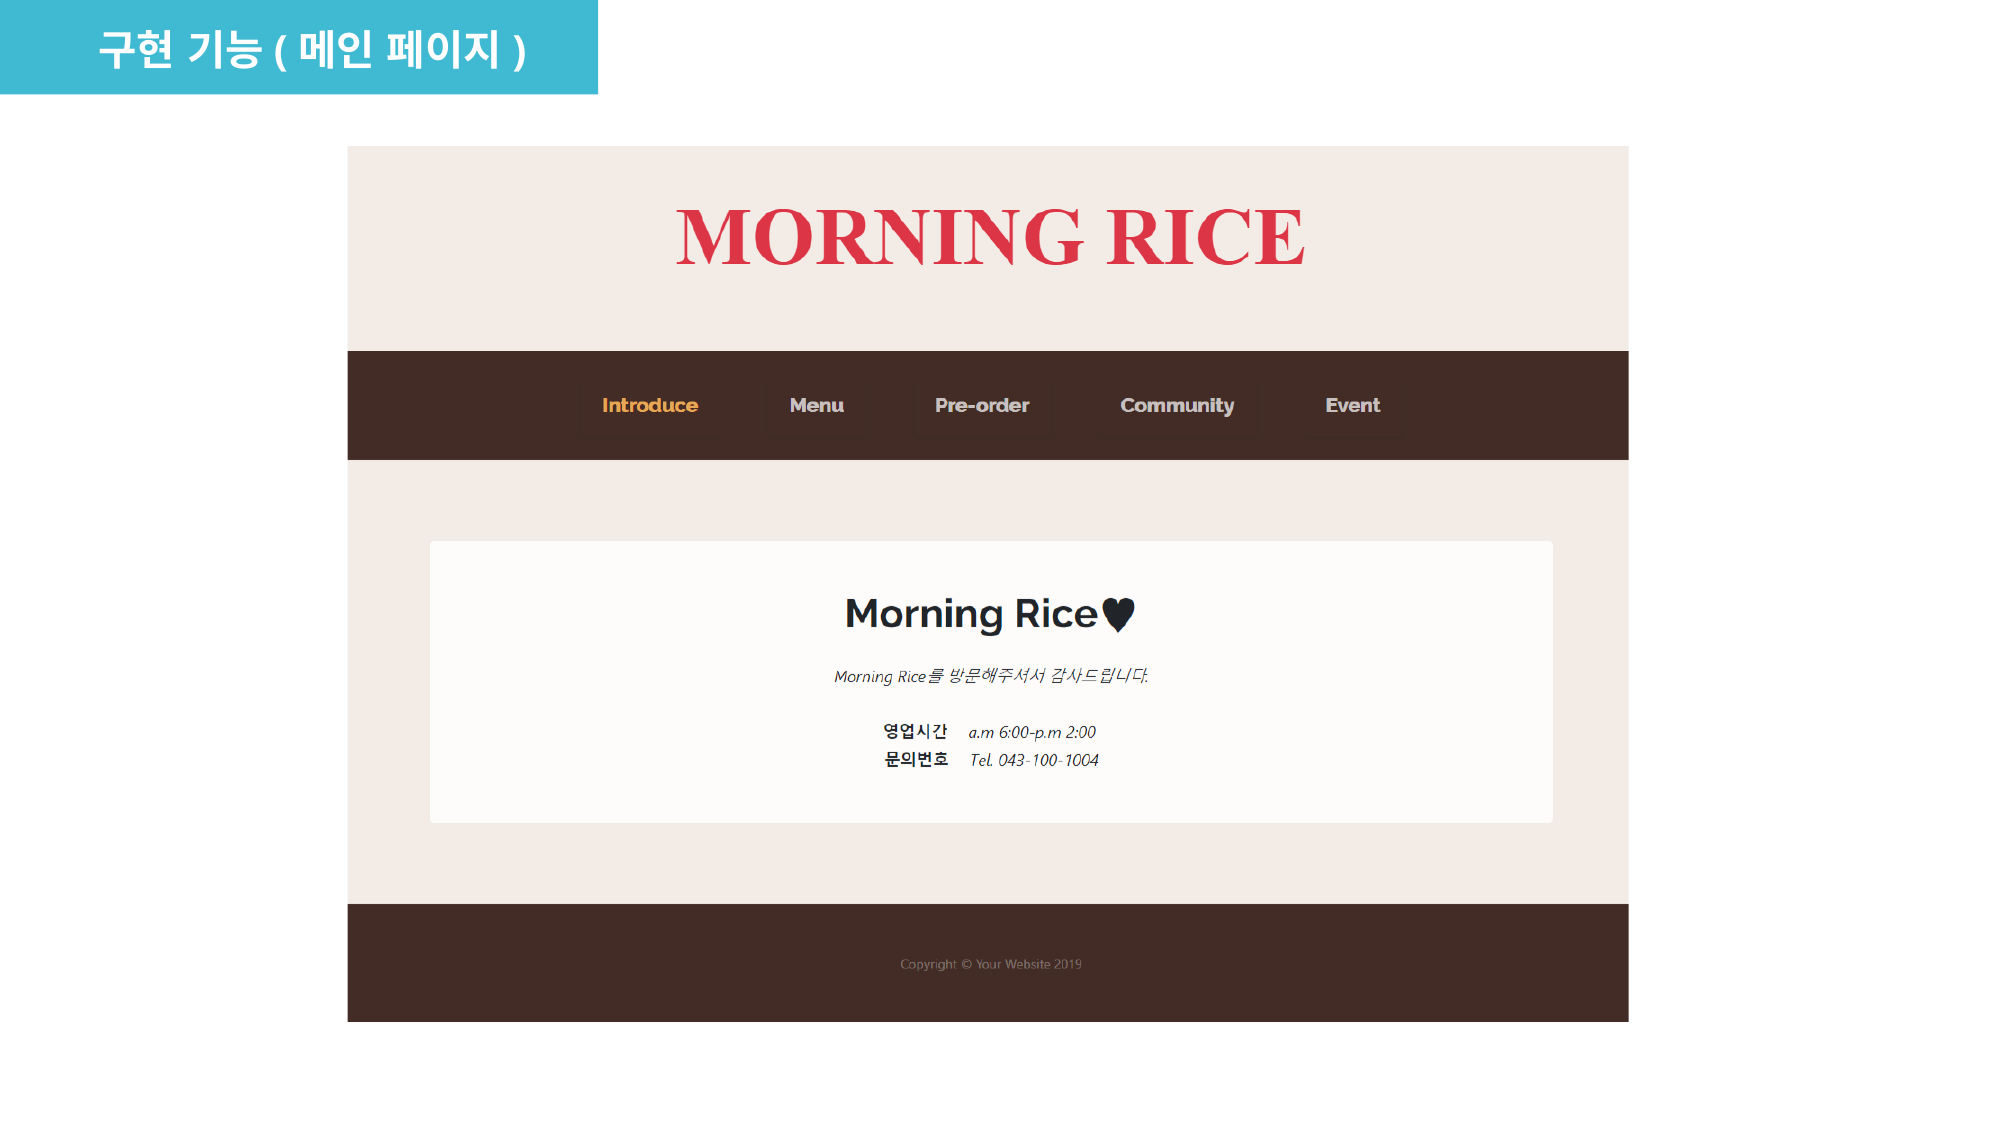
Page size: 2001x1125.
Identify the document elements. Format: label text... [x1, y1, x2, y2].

text_box 구현 기능(메인 페이지) [83, 15, 542, 81]
text_box [0, 0, 599, 95]
picture [347, 146, 1629, 1023]
